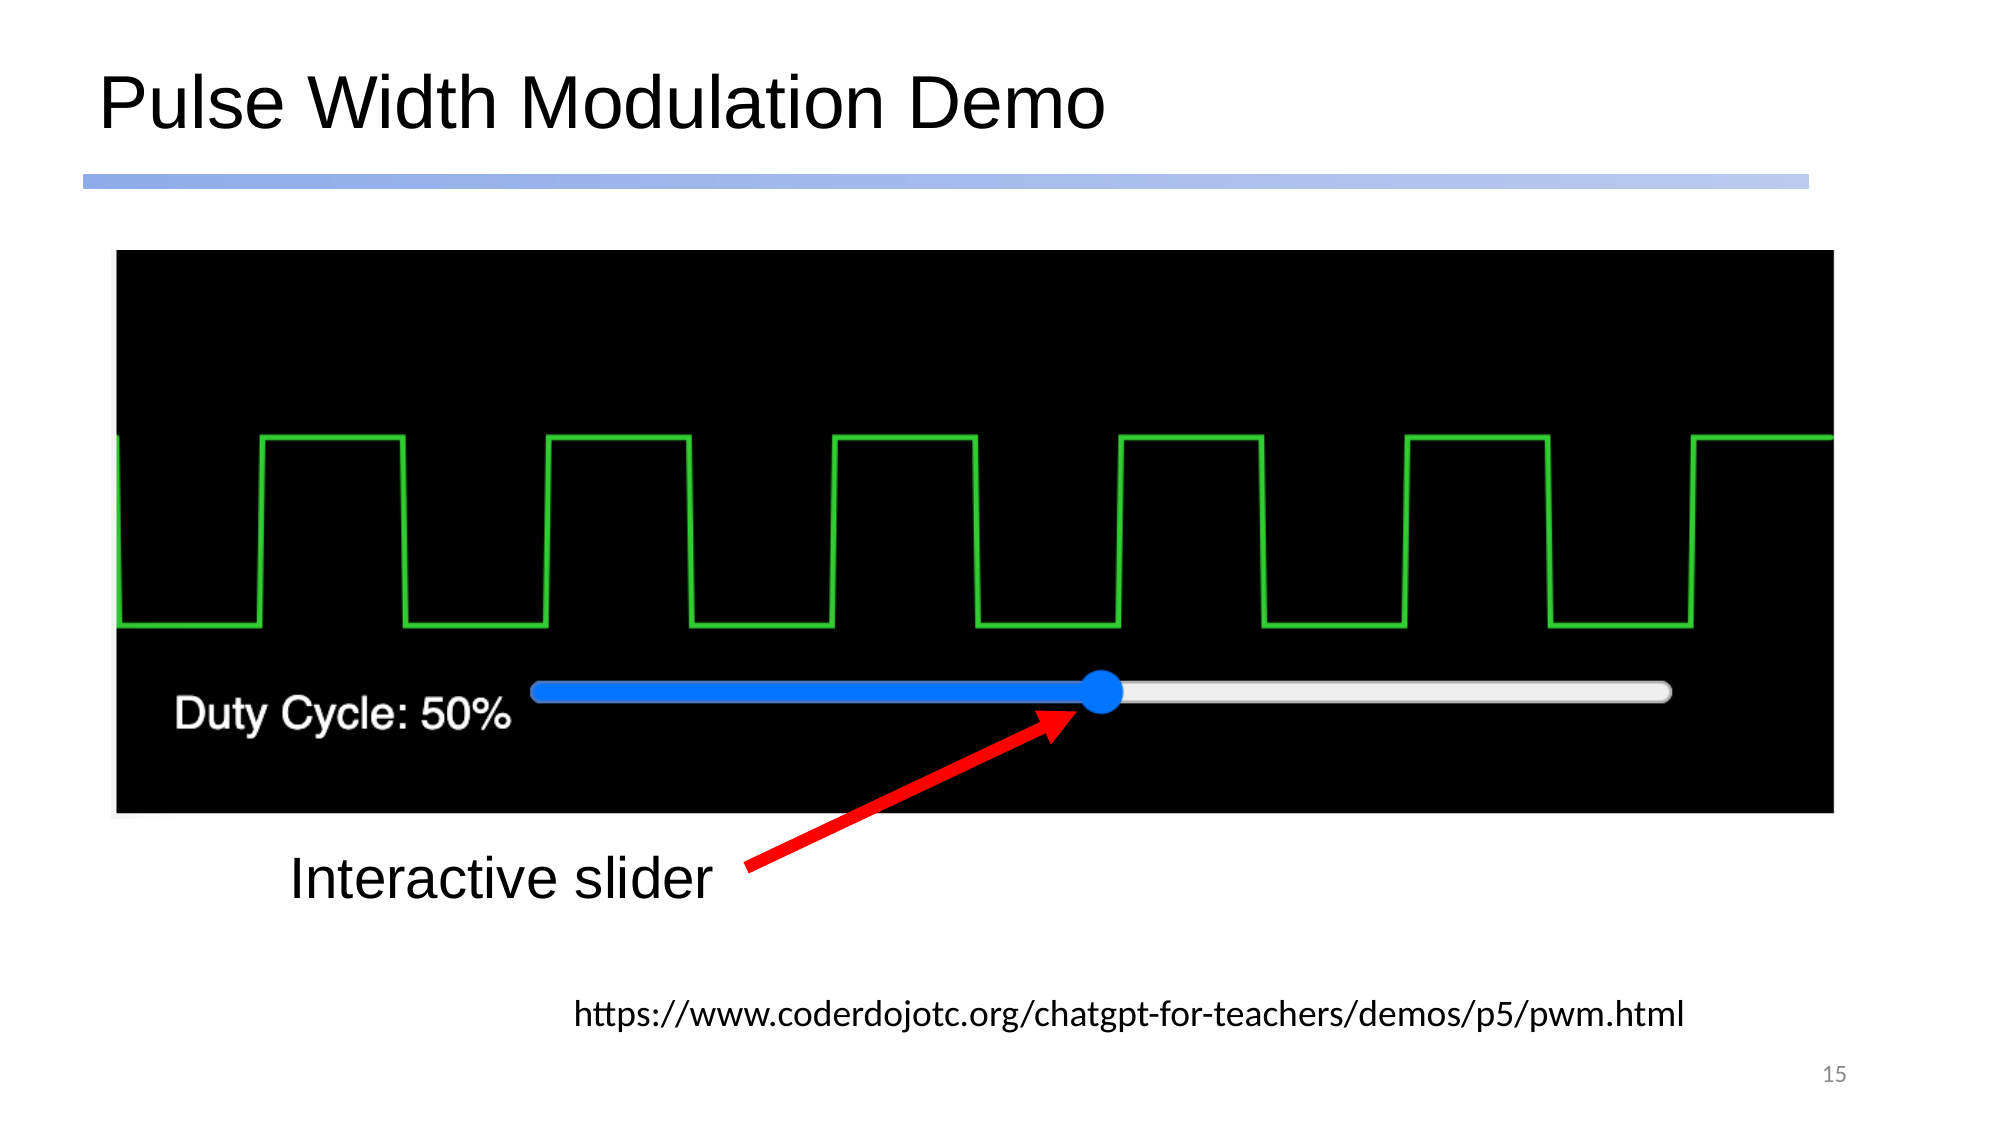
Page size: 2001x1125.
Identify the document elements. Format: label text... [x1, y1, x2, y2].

slide_number 15 [1412, 1042, 1863, 1103]
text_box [746, 711, 1077, 868]
picture [111, 250, 1837, 819]
title Pulse Width Modulation Demo [83, 33, 1809, 175]
list Interactive slider [274, 840, 831, 934]
text_box https://www.coderdojotc.org/chatgpt-for-teachers/demos/p5/pwm.html [558, 982, 1701, 1042]
